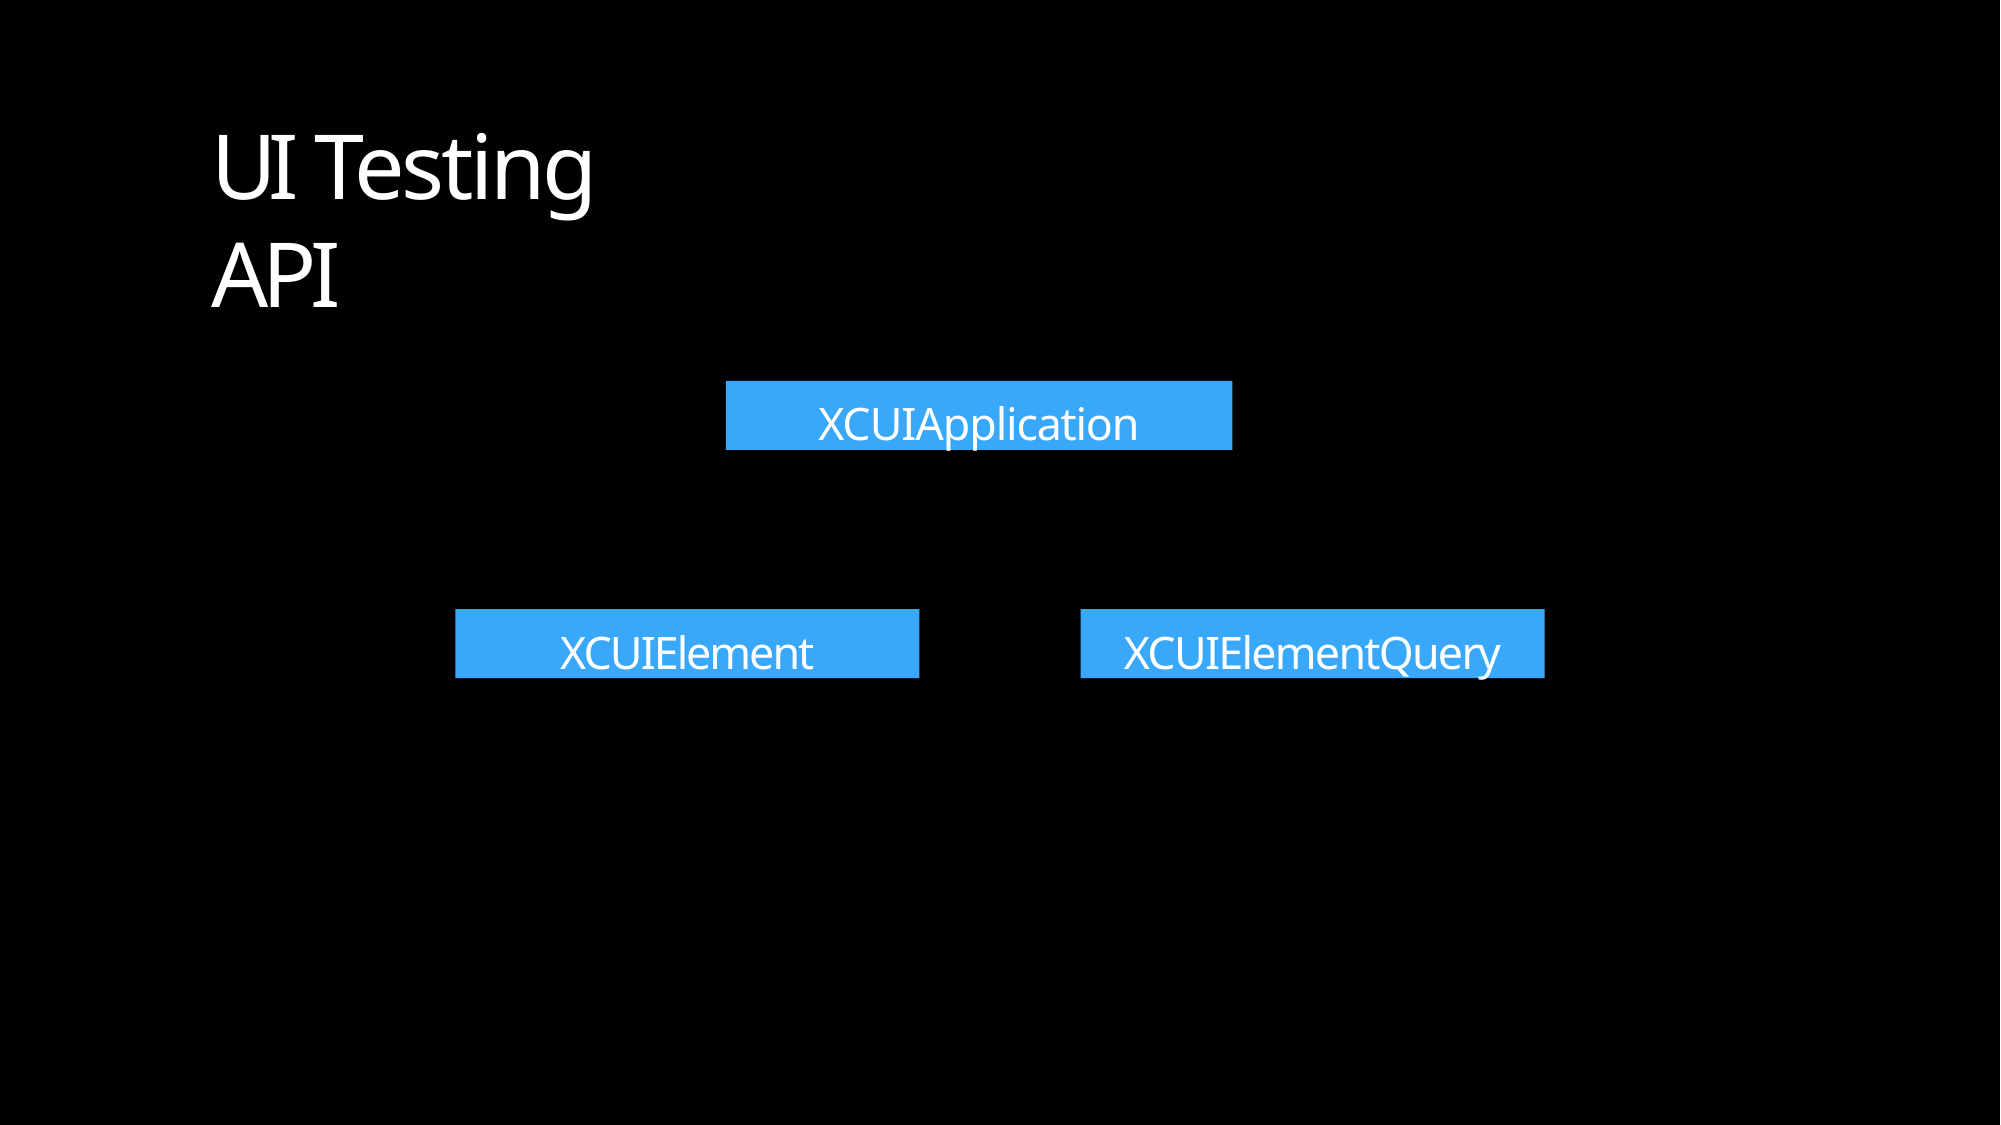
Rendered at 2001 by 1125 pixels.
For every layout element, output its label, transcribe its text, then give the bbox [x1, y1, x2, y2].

title UI Testing API [210, 108, 688, 326]
text_box XCUIApplication [725, 380, 1233, 450]
text_box XCUIElementQuery [1080, 609, 1545, 679]
text_box XCUIElement [455, 609, 920, 679]
